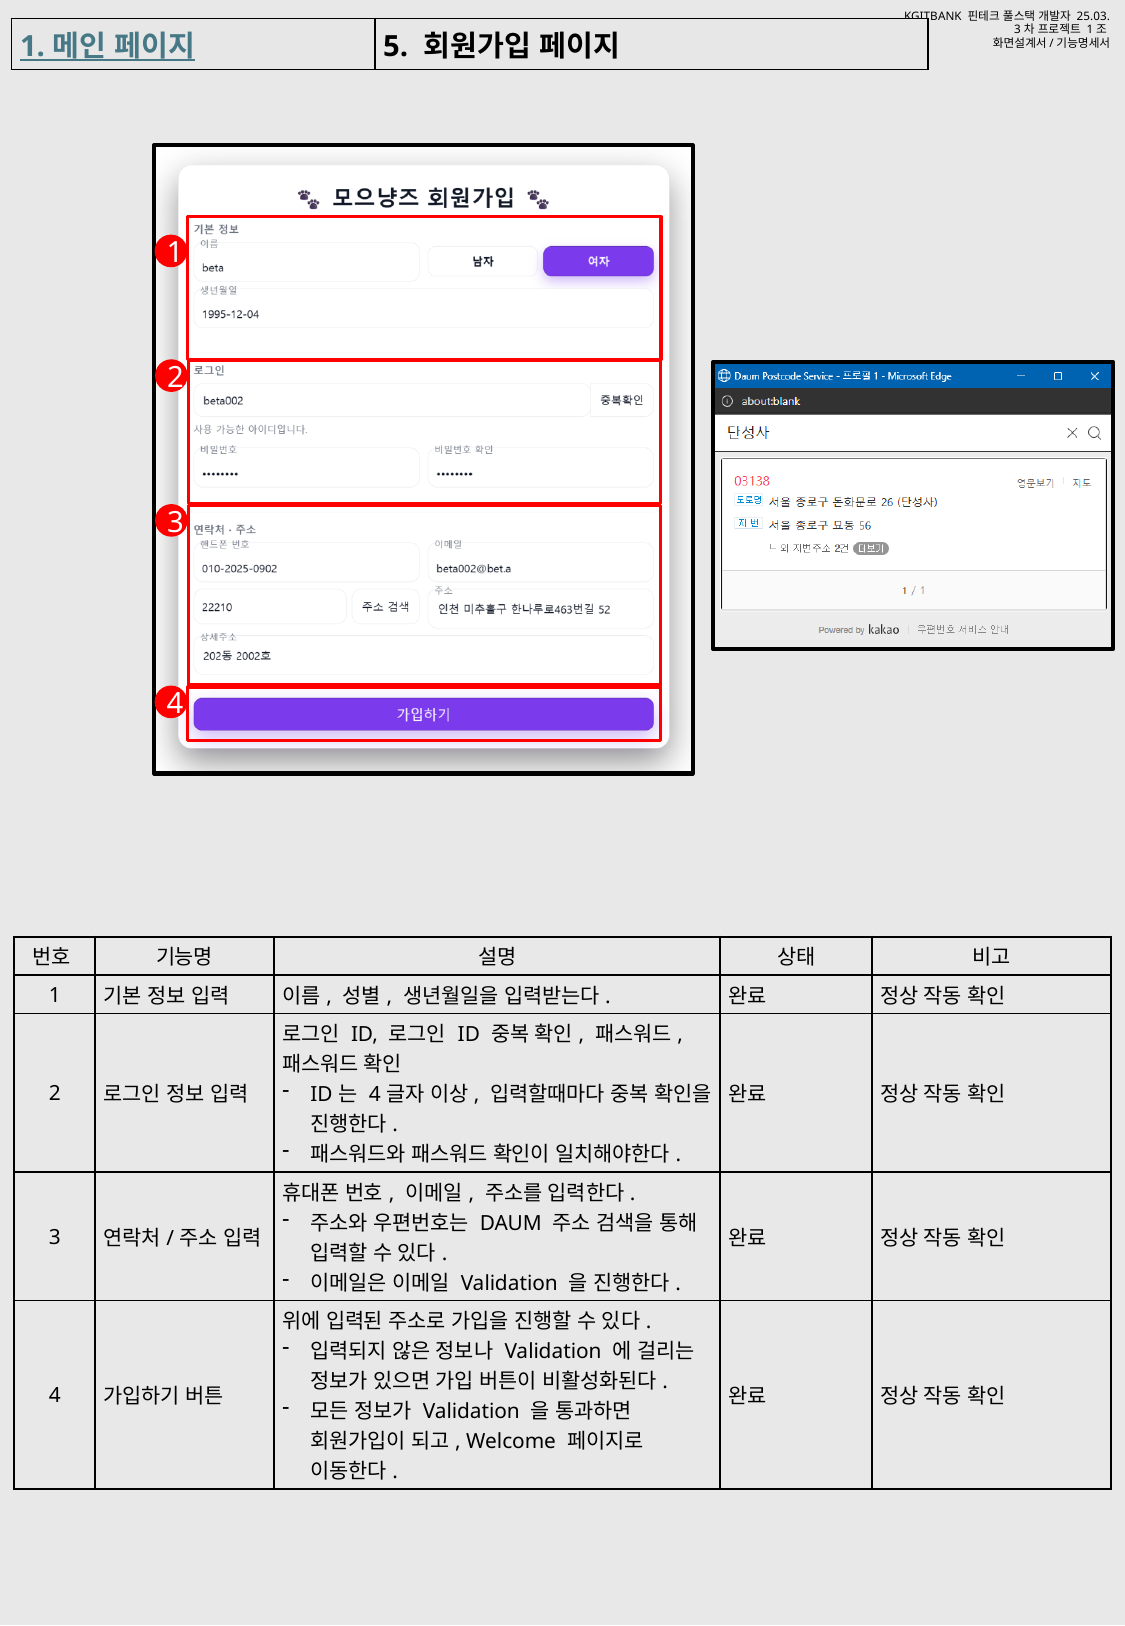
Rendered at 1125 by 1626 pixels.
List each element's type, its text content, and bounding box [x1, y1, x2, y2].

table_header 상태 [721, 938, 871, 974]
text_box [156, 360, 662, 504]
table_cell 완료 [721, 1014, 871, 1171]
table_header 5. 회원가입 페이지 [376, 19, 927, 69]
picture [155, 146, 692, 772]
table_cell 3 [15, 1173, 94, 1300]
table_cell 기본 정보 입력 [96, 976, 273, 1013]
table_cell 연락처/주소 입력 [96, 1173, 273, 1300]
table_cell 로그인 정보 입력 [96, 1014, 273, 1171]
table_cell 정상 작동 확인 [873, 1173, 1110, 1300]
table_cell 로그인 ID, 로그인 ID 중복 확인, 패스워드, 패스워드 확인 ID는 4글자 이상, 입력할때마다 중복 확인을 진행한다. 패스워드와 패스워드 확인이 일치해야한다. [275, 1014, 719, 1171]
table_header 번호 [15, 938, 94, 974]
table_cell 정상 작동 확인 [873, 1301, 1110, 1488]
table_cell 위에 입력된 주소로 가입을 진행할 수 있다. 입력되지 않은 정보나 Validation 에 걸리는 정보가 있으면 가입 버튼이 비활성화된다. 모든 정보가 Validation 을 통과하면 회원가입이 되고, Welcome 페이지로 이동한다. [275, 1301, 719, 1488]
table_cell 완료 [721, 1301, 871, 1488]
table_header 기능명 [96, 938, 273, 974]
table_cell 정상 작동 확인 [873, 976, 1110, 1013]
table_header 설명 [275, 938, 719, 974]
table_cell 정상 작동 확인 [873, 1014, 1110, 1171]
table_cell 휴대폰 번호, 이메일, 주소를 입력한다. 주소와 우편번호는 DAUM 주소 검색을 통해 입력할 수 있다. 이메일은 이메일 Validation 을 진행한다. [275, 1173, 719, 1300]
table_cell 1 [15, 976, 94, 1013]
table_header 비고 [873, 938, 1110, 974]
picture [714, 363, 1112, 648]
table_cell 완료 [721, 1173, 871, 1300]
table_cell 가입하기 버튼 [96, 1301, 273, 1488]
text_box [155, 216, 662, 361]
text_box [155, 686, 661, 741]
table_header 1. 메인 페이지 [12, 19, 374, 69]
table_cell 4 [15, 1301, 94, 1488]
table_cell 완료 [721, 976, 871, 1013]
table_cell 2 [15, 1014, 94, 1171]
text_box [156, 504, 662, 686]
table_cell 이름, 성별, 생년월일을 입력받는다. [275, 976, 719, 1013]
